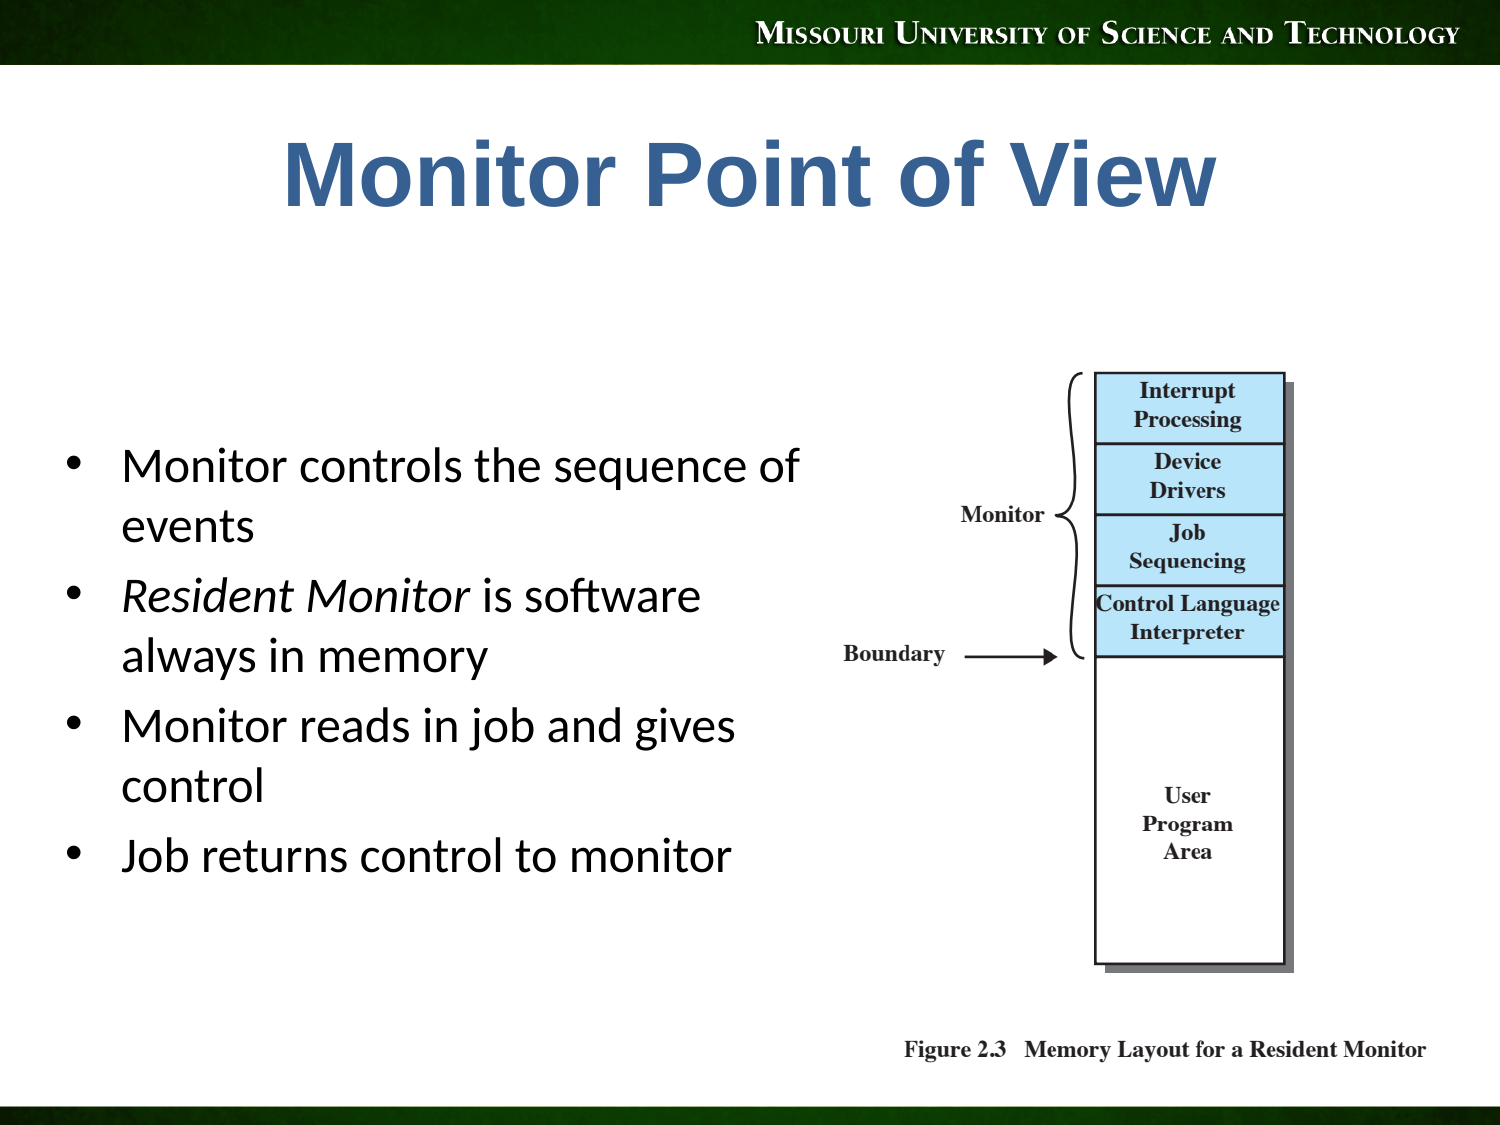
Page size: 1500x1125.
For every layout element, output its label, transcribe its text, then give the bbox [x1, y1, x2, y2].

list Monitor controls the sequence of events Resident Monitor is software always in memory Monitor reads in job and gives control Job returns control to monitor [50, 425, 825, 1125]
picture [0, 0, 1500, 1125]
title Monitor Point of View [75, 75, 1425, 264]
